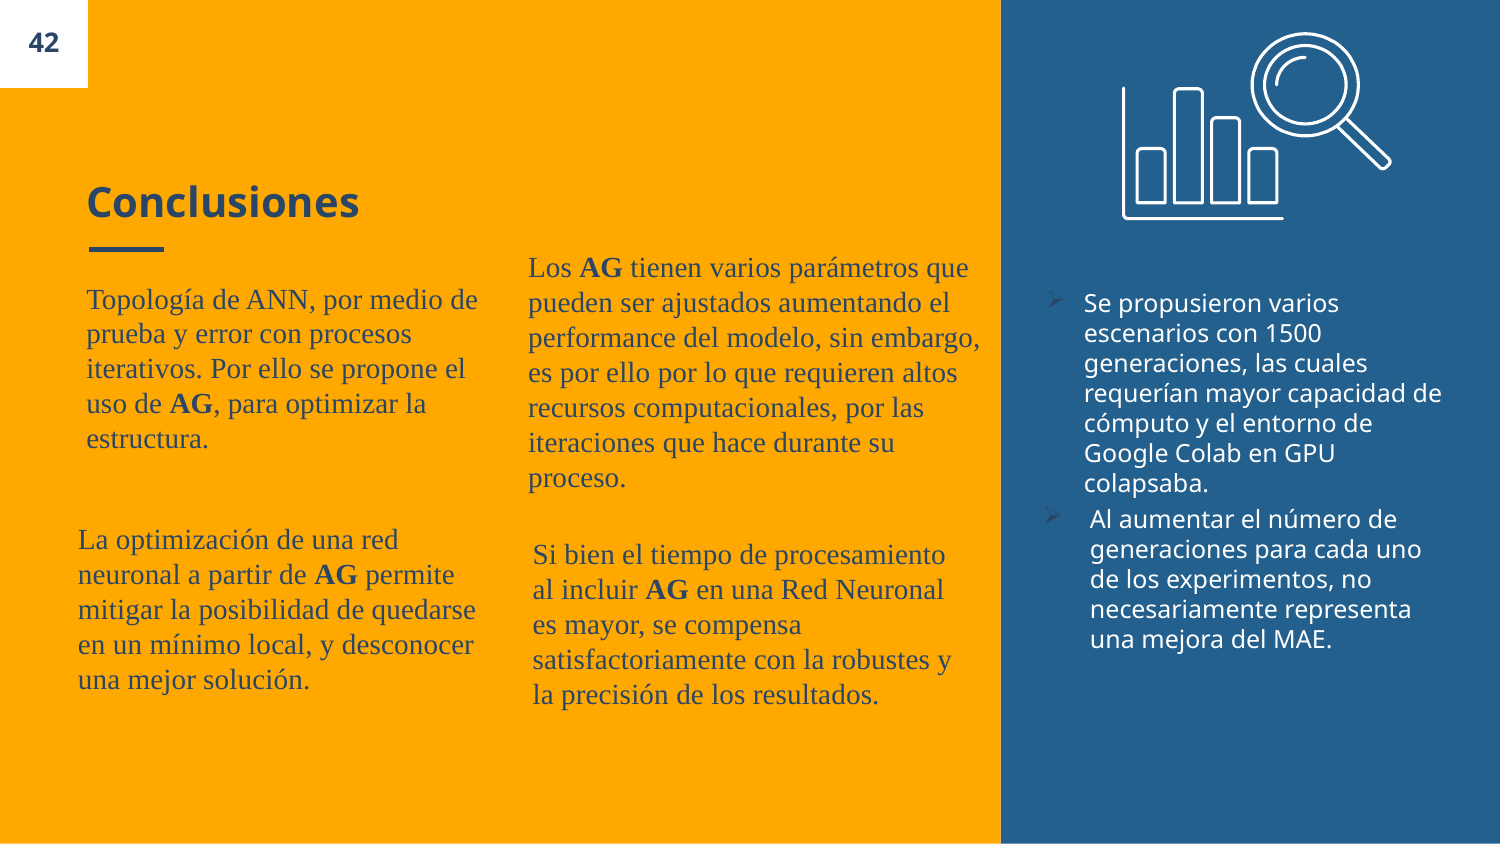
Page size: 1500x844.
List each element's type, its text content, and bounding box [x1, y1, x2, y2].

list La optimización de una red neuronal a partir de AG permite mitigar la posibilidad de quedarse en un mínimo local, y desconocer una mejor solución. [62, 505, 513, 720]
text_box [1123, 87, 1283, 219]
list Al aumentar el número de generaciones para cada uno de los experimentos, no necesariamente representa una mejora del MAE. [1028, 488, 1470, 703]
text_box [1251, 33, 1391, 169]
list Se propusieron varios escenarios con 1500 generaciones, las cuales requerían mayor capacidad de cómputo y el entorno de Google Colab en GPU colapsaba. [1031, 272, 1474, 487]
text_box Los AG tienen varios parámetros que pueden ser ajustados aumentando el performance del modelo, sin embargo, es por ello por lo que requieren altos recursos computacionales, por las iteraciones que hace durante su proceso. [513, 233, 1011, 541]
slide_number 42 [0, 0, 89, 88]
list Si bien el tiempo de procesamiento al incluir AG en una Red Neuronal es mayor, se compensa satisfactoriamente con la robustes y la precisión de los resultados. [517, 541, 987, 735]
title Conclusiones [71, 130, 928, 241]
list Topología de ANN, por medio de prueba y error con procesos iterativos. Por ello se propone el uso de AG, para optimizar la estructura. [71, 264, 513, 489]
